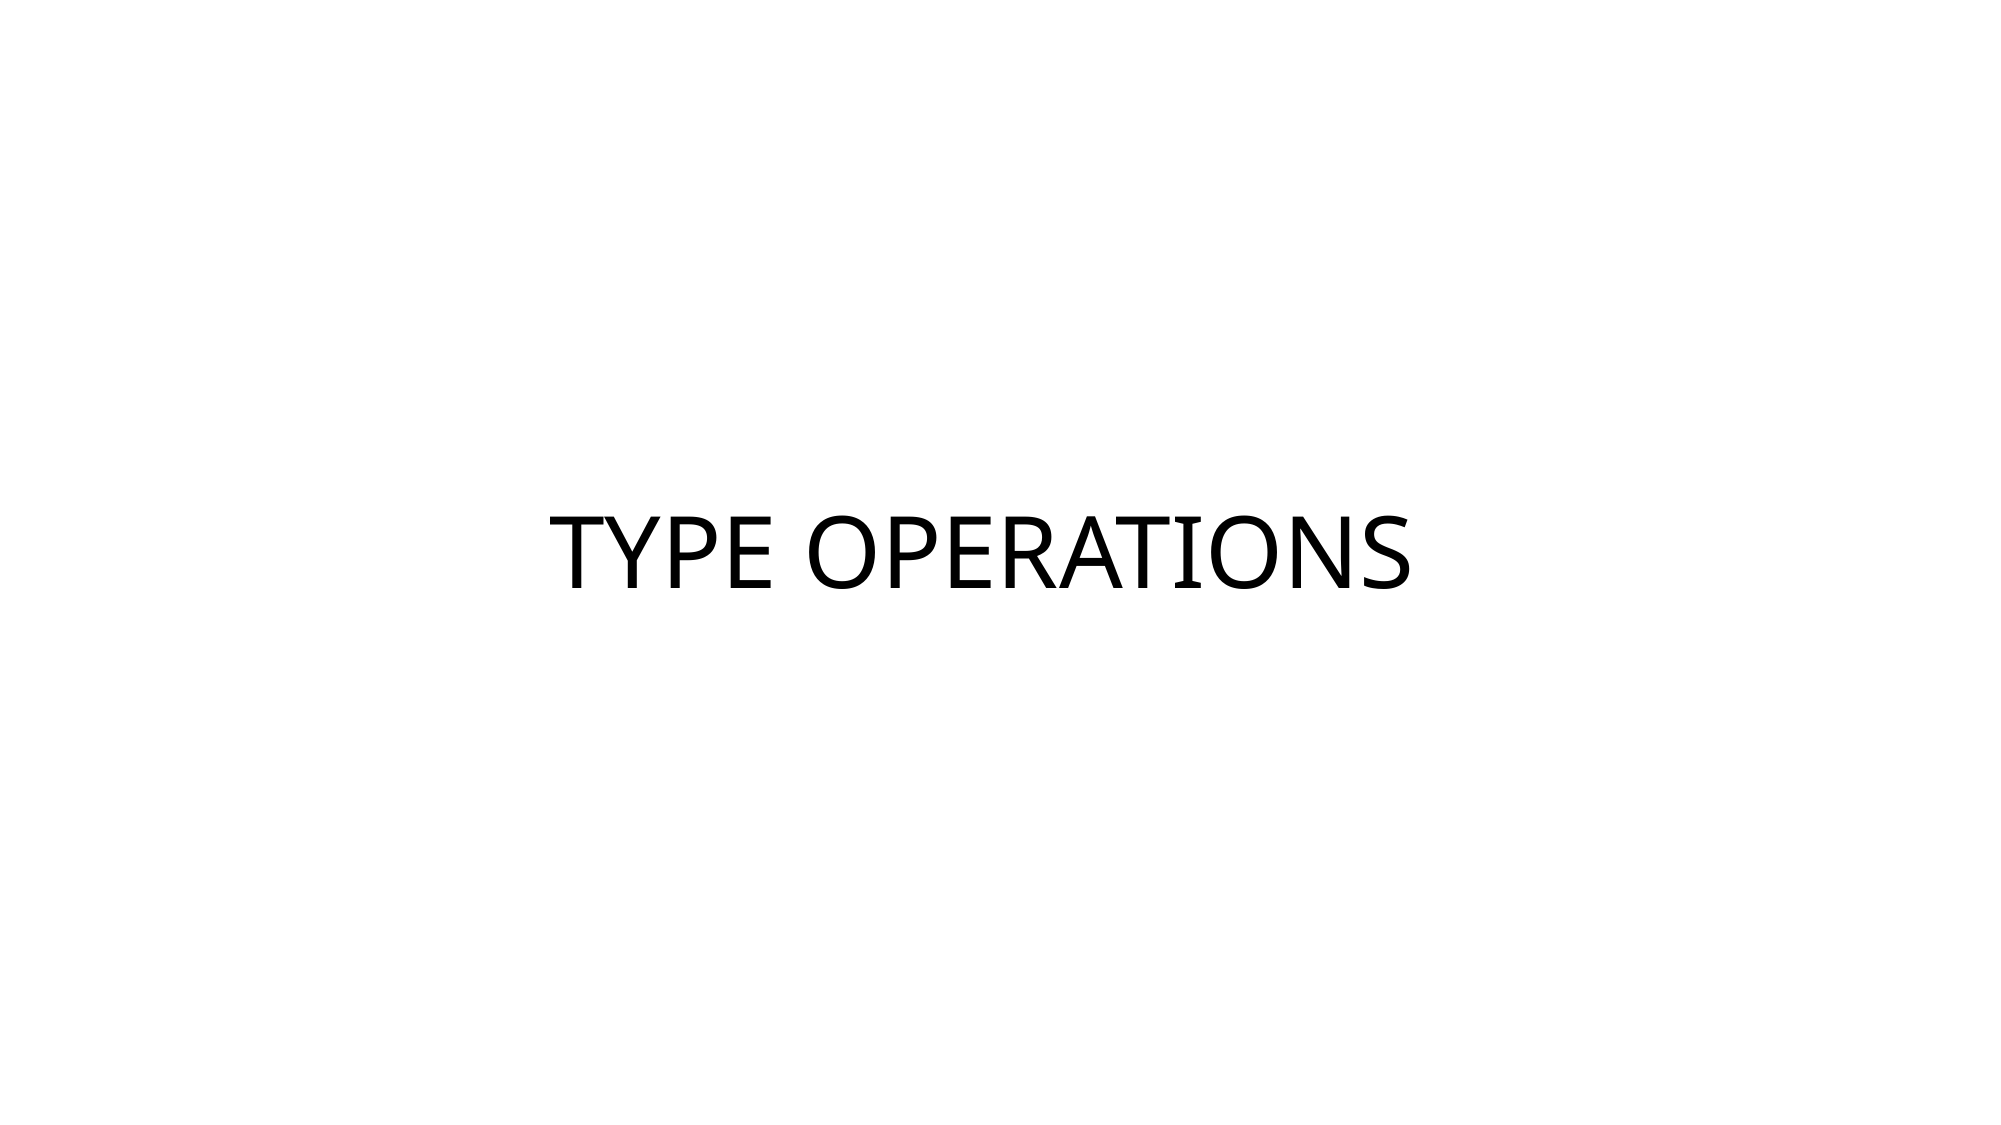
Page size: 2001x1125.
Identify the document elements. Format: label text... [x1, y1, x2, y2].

text_box TYPE OPERATIONS [534, 481, 1466, 616]
